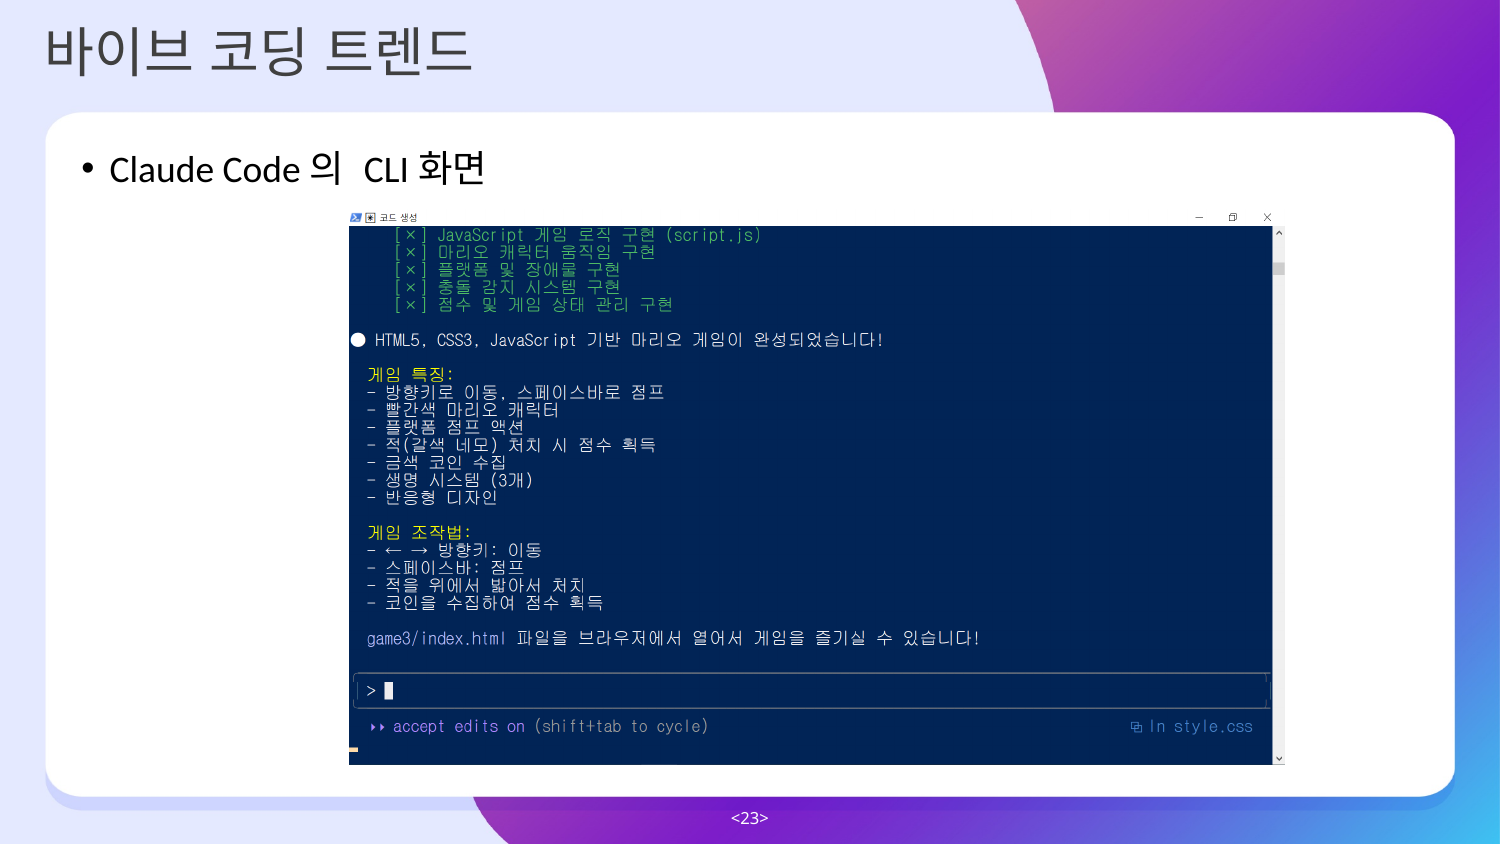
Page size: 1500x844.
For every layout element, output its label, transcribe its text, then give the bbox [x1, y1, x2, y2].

picture [0, 0, 1500, 844]
title 바이브 코딩 트렌드 [29, 17, 1323, 181]
list Claude Code의 CLI화면 [65, 141, 1361, 678]
